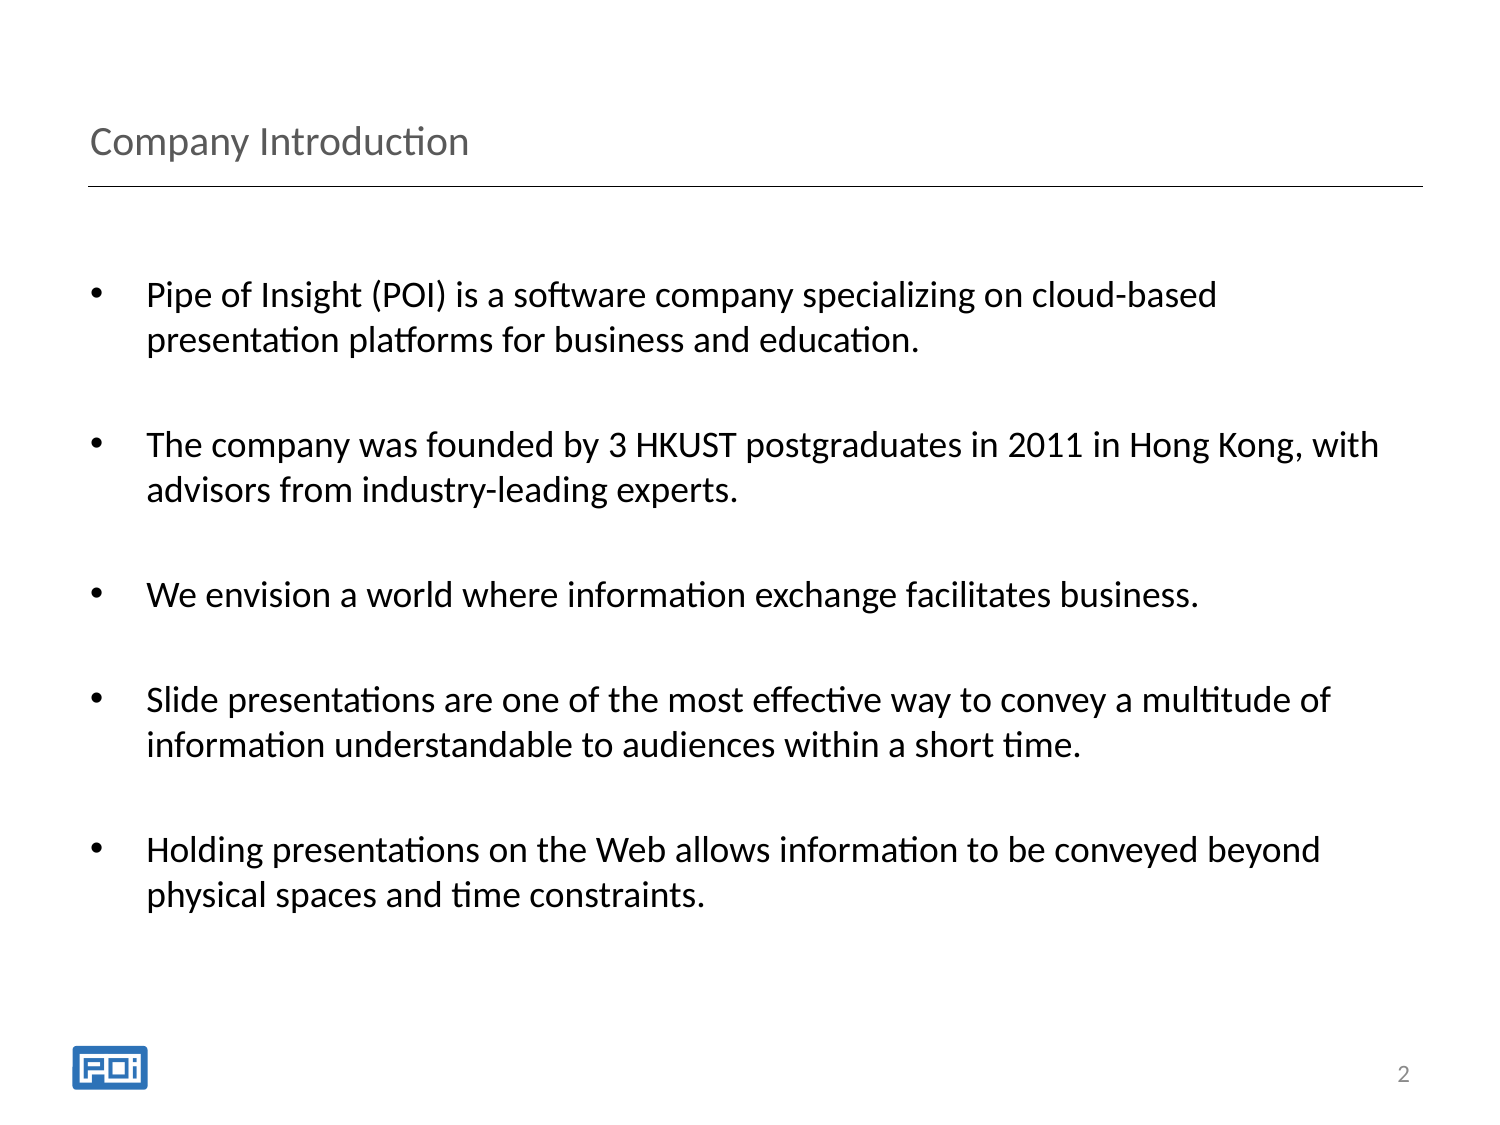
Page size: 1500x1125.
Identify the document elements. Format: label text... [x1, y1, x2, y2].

list Pipe of Insight (POI) is a software company specializing on cloud-based presentation platforms for business and education. The company was founded by 3 HKUST postgraduates in 2011 in Hong Kong, with advisors from industry-leading experts. We envision a world where information exchange facilitates business. Slide presentations are one of the most effective way to convey a multitude of information understandable to audiences within a short time. Holding presentations on the Web allows information to be conveyed beyond physical spaces and time constraints. [75, 262, 1425, 1005]
slide_number 2 [1074, 1042, 1425, 1103]
title Company Introduction [75, 45, 1425, 233]
